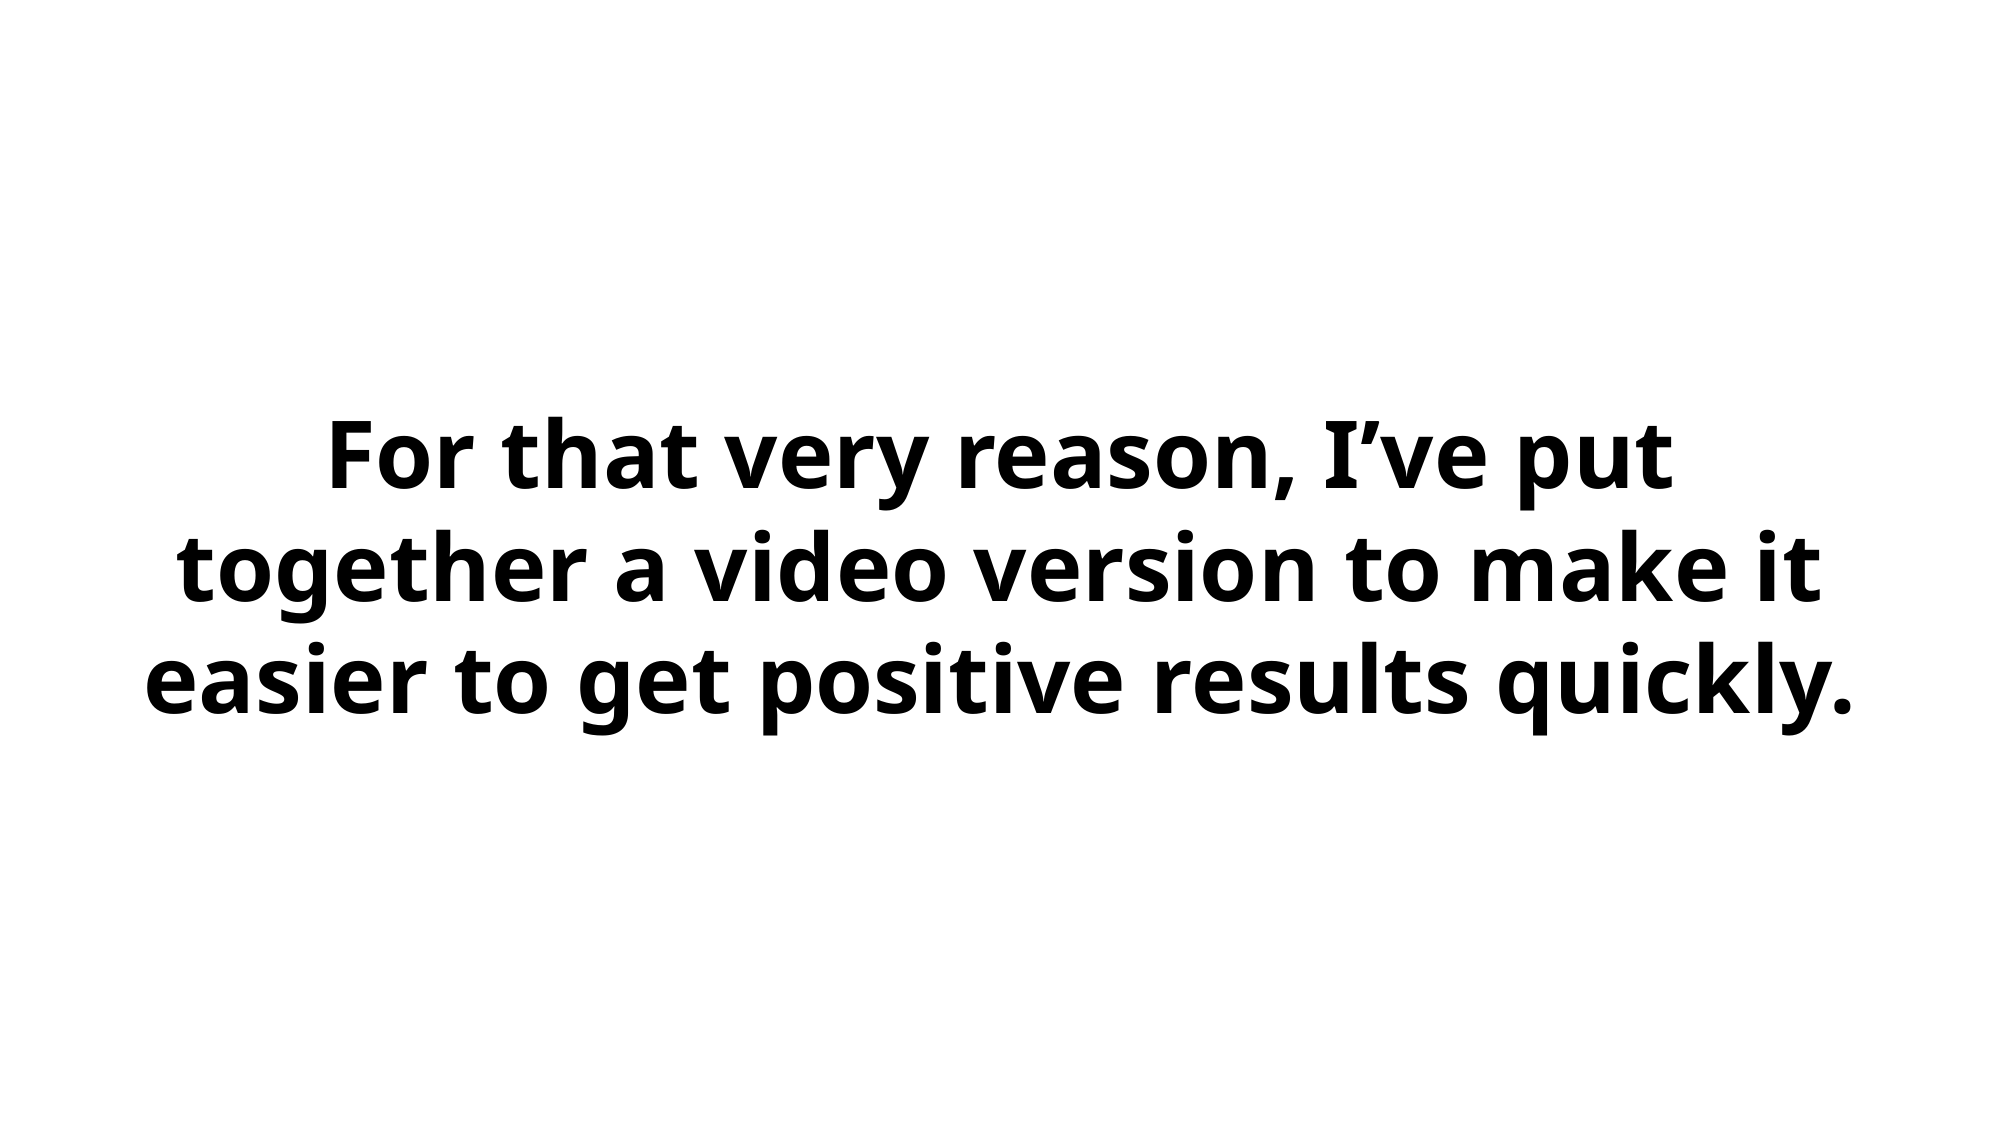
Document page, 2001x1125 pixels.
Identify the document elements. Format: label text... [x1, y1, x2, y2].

text_box For that very reason, I’ve put together a video version to make it easier to get positive results quickly. [125, 387, 1875, 740]
